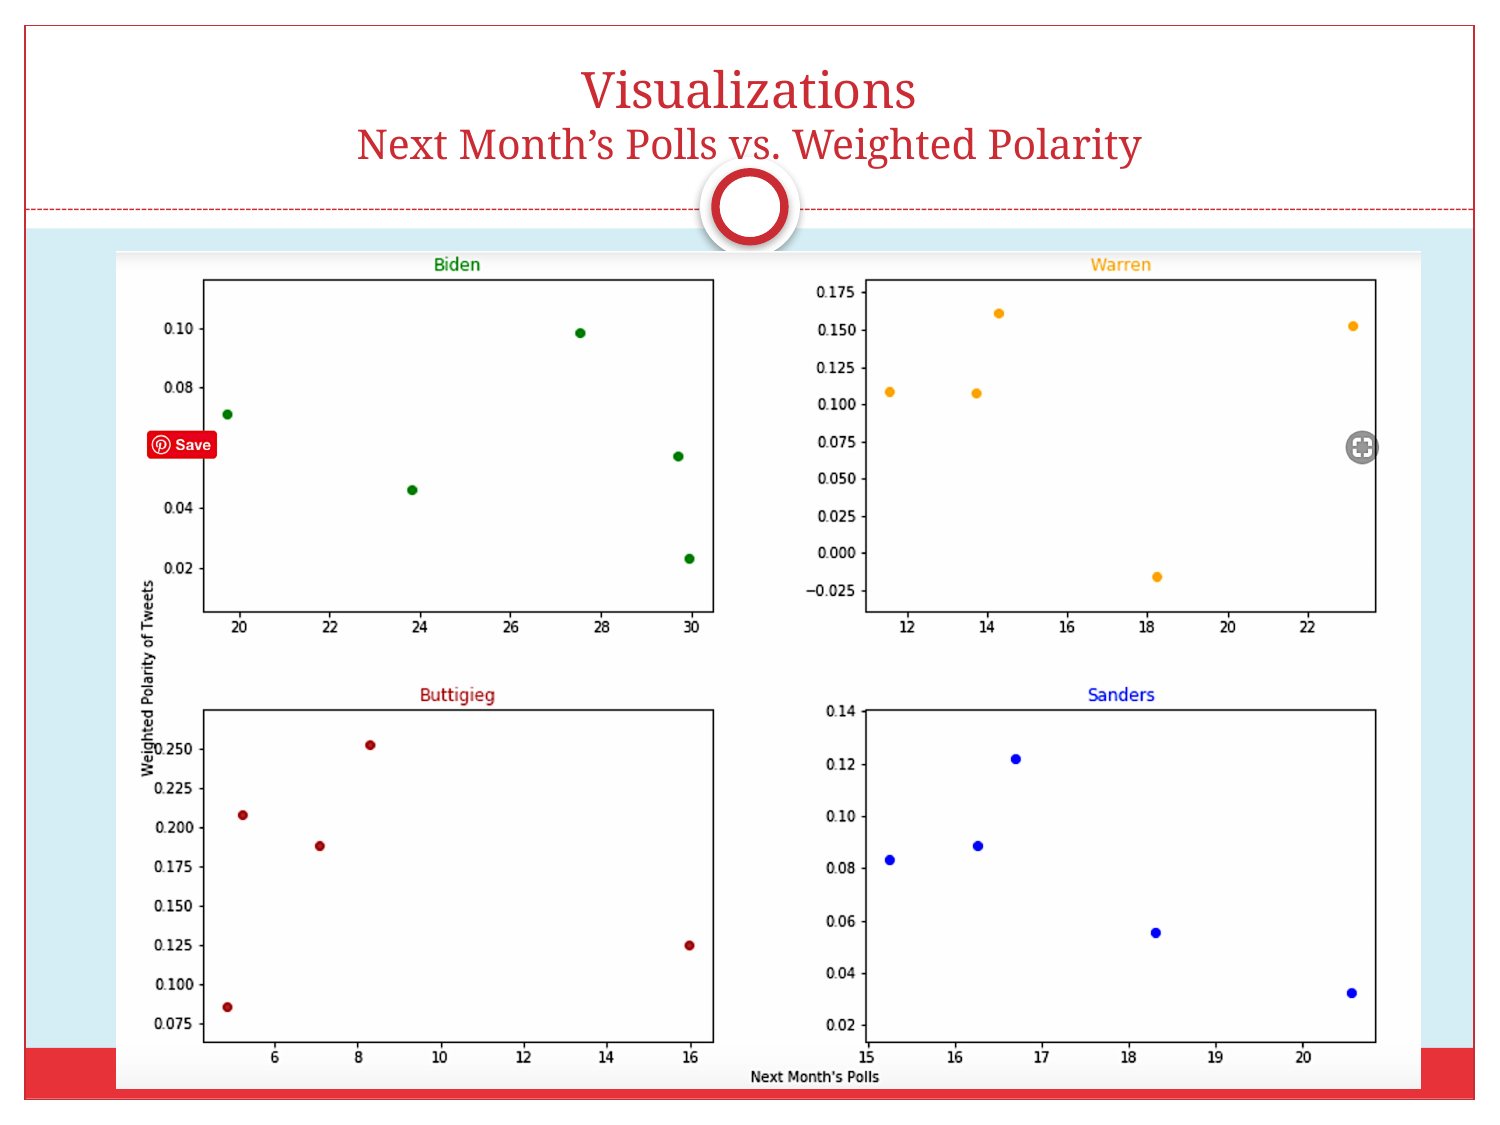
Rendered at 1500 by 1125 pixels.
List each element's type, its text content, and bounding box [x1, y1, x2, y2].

picture [116, 251, 1421, 1089]
title Visualizations Next Month’s Polls vs. Weighted Polarity [49, 50, 1450, 176]
